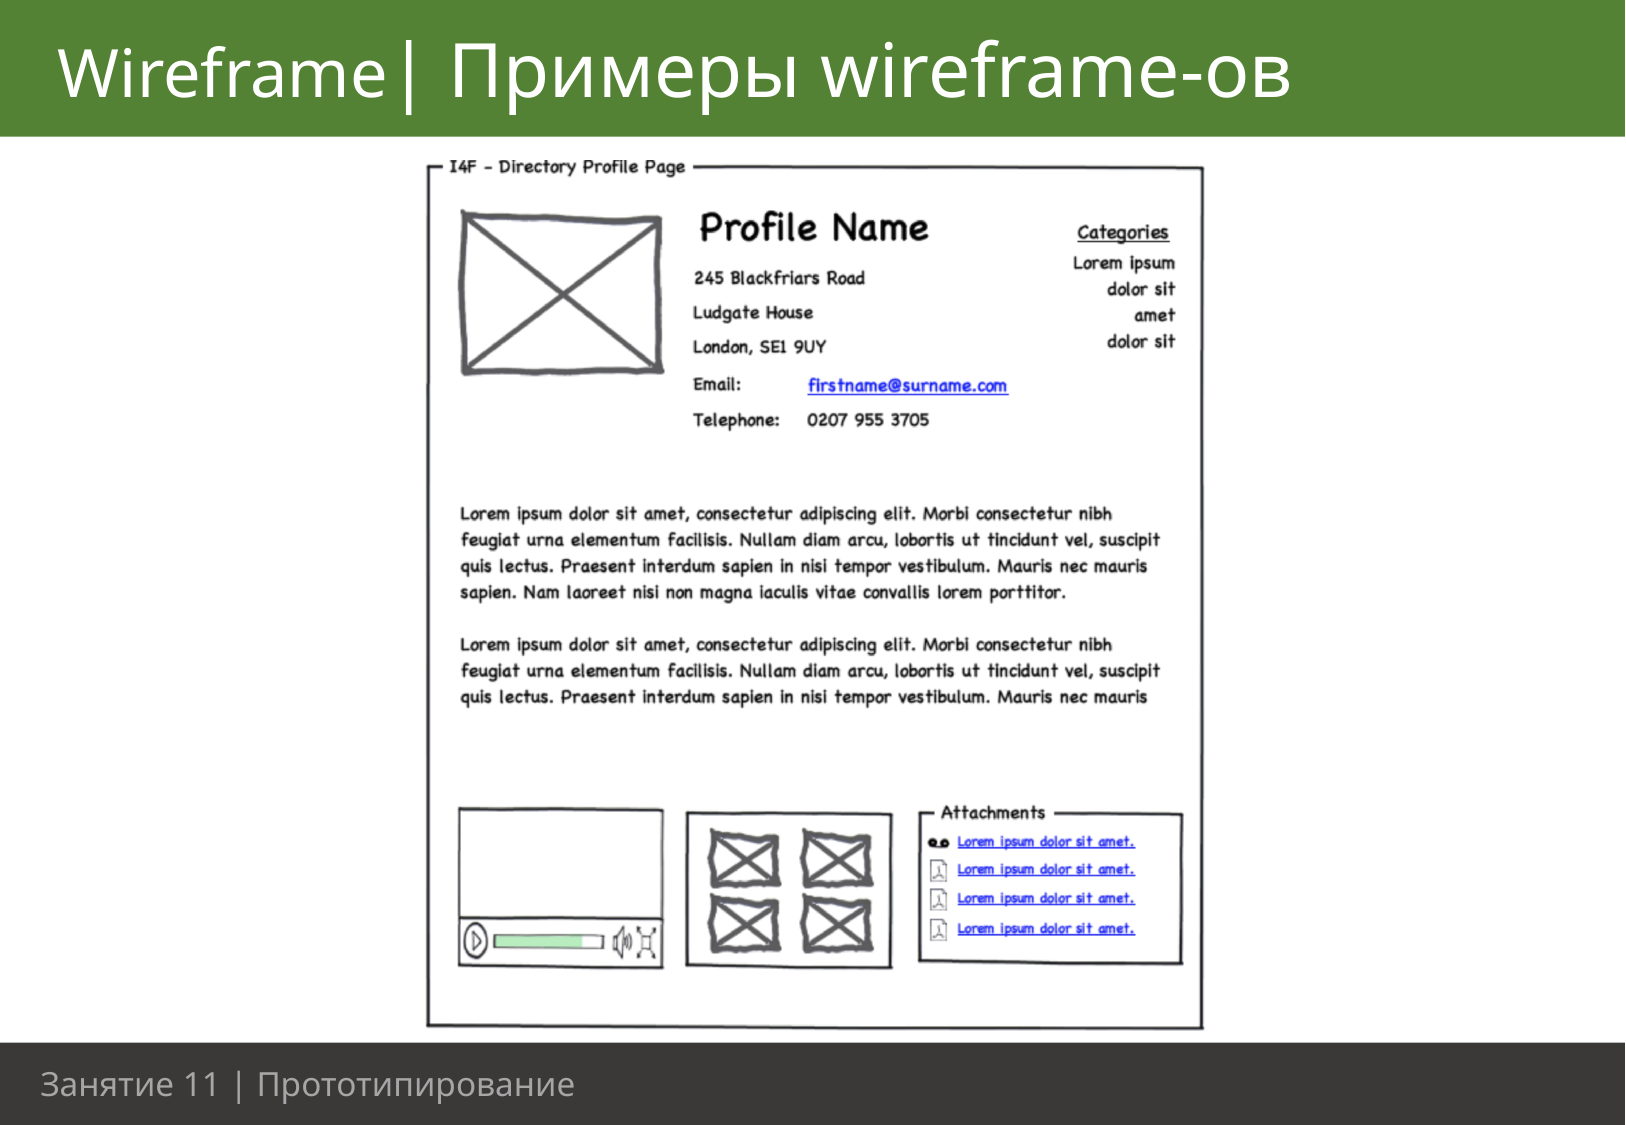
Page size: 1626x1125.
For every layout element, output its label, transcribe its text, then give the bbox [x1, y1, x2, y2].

footer Занятие 11 | Прототипирование [25, 1059, 820, 1108]
text_box [0, 0, 1625, 138]
slide_number 17 [1147, 1042, 1514, 1103]
picture [421, 160, 1206, 1035]
text_box [0, 1042, 1625, 1125]
text_box Wireframe| Примеры wireframe-ов [43, 15, 1582, 121]
